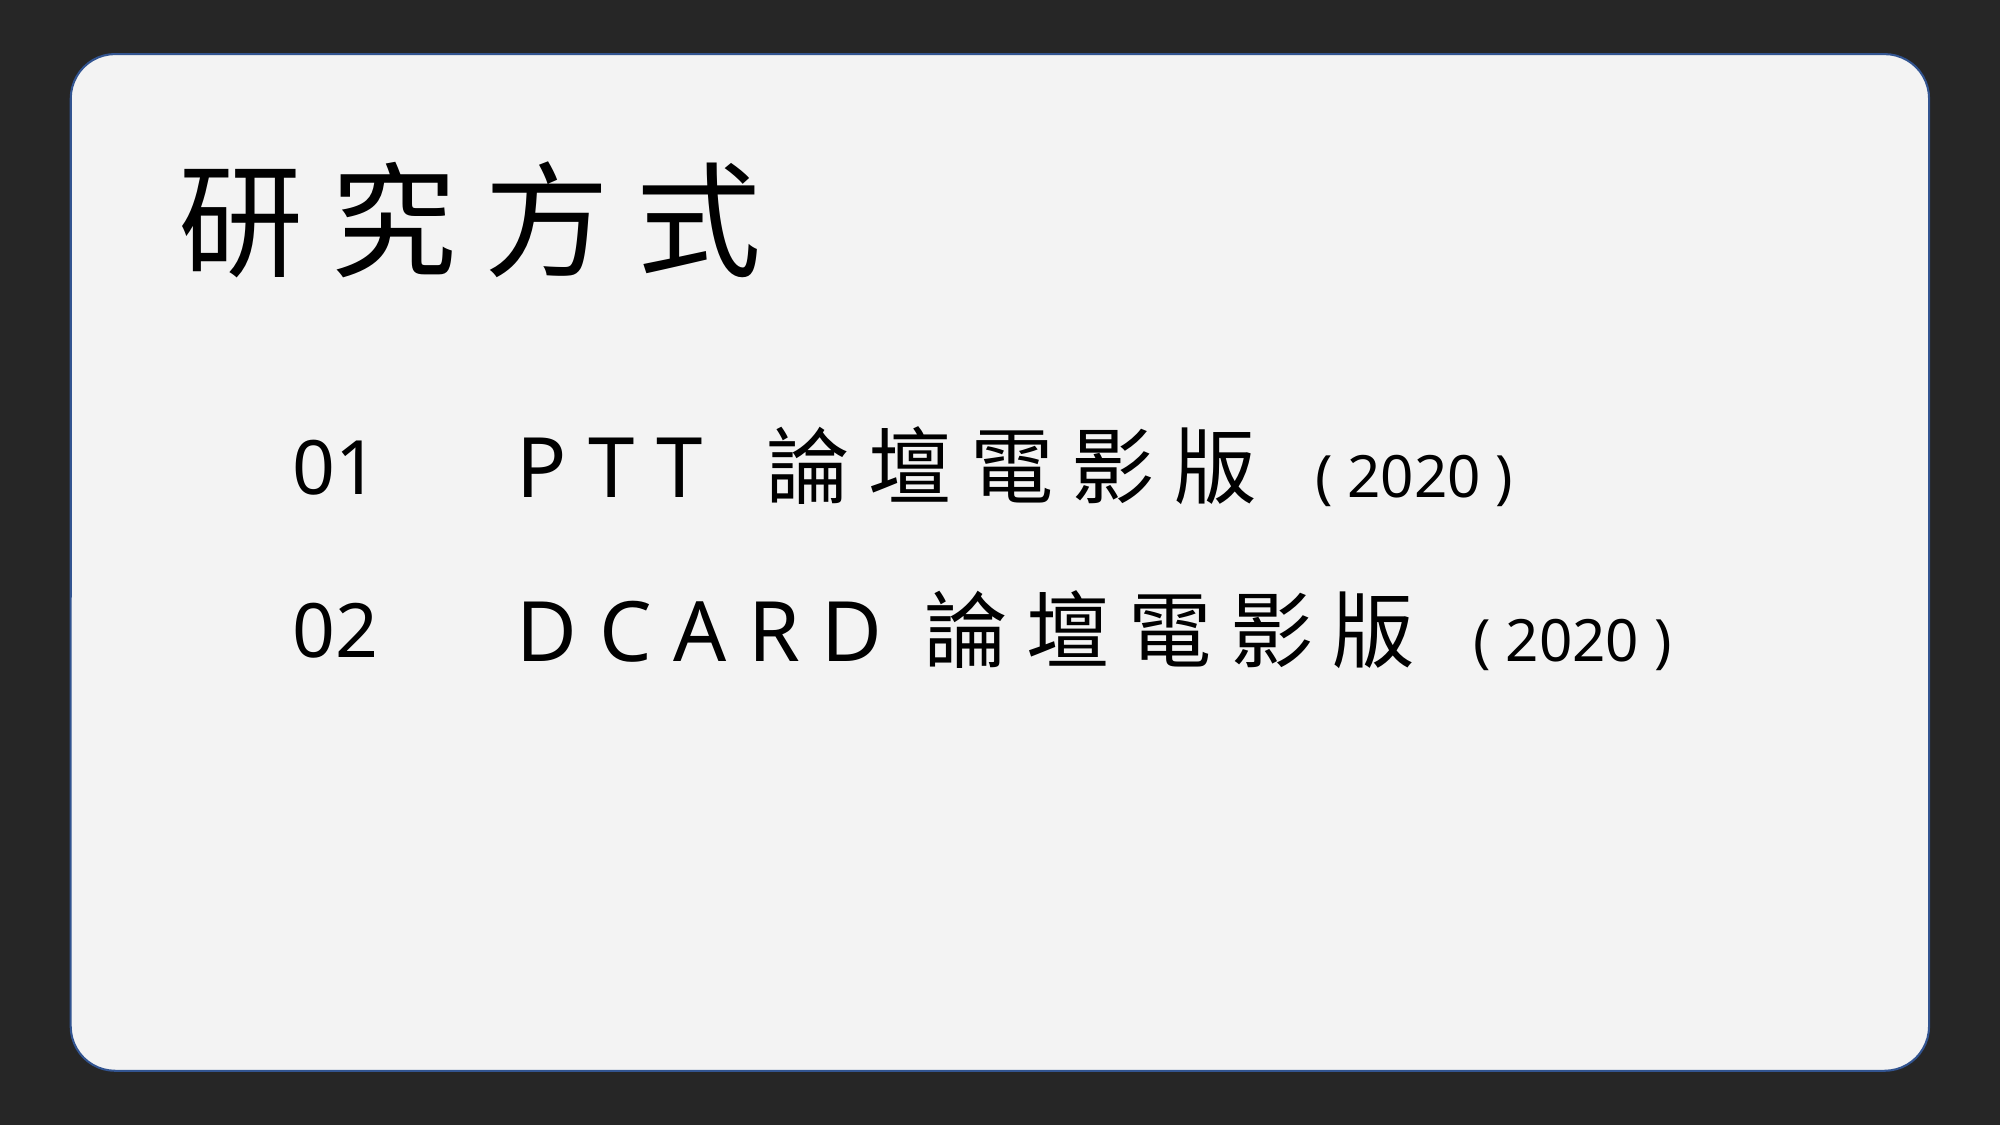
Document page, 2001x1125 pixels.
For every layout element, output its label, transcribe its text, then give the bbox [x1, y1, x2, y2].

text_box [69, 53, 1931, 1072]
text_box 研 究 方 式 [163, 134, 777, 300]
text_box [278, 570, 1823, 687]
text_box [278, 407, 1722, 524]
